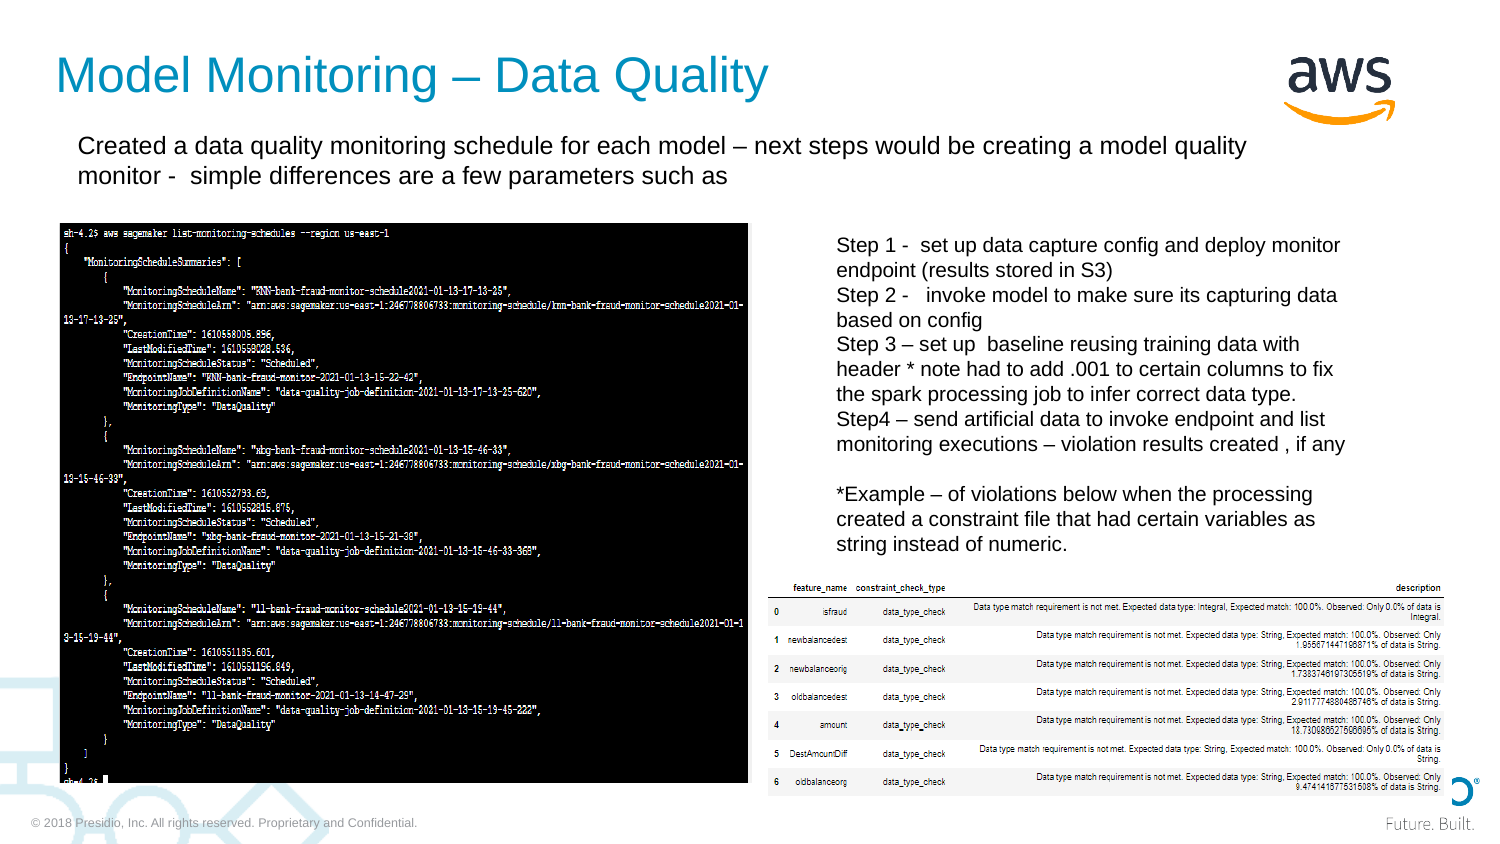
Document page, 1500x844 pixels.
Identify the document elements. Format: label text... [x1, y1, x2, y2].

text_box Created a data quality monitoring schedule for each model – next steps would be creating a model quality monitor - simple differences are a few parameters such as [62, 121, 1334, 197]
picture [59, 223, 752, 784]
picture [768, 577, 1480, 830]
picture [1284, 57, 1395, 125]
text_box Model Monitoring – Data Quality [40, 21, 1394, 110]
text_box Step 1 - set up data capture config and deploy monitor endpoint (results stored in S3) Step 2 - invoke model to make sure its capturing data based on config Step 3 – set up baseline reusing training data with header * note had to add .001 to certain columns to fix the spark processing job to infer correct data type. Step4 – send artificial data to invoke endpoint and list monitoring executions – violation results created , if any *Example – of violations below when the processing created a constraint file that had certain variables as string instead of numeric. [821, 223, 1370, 576]
